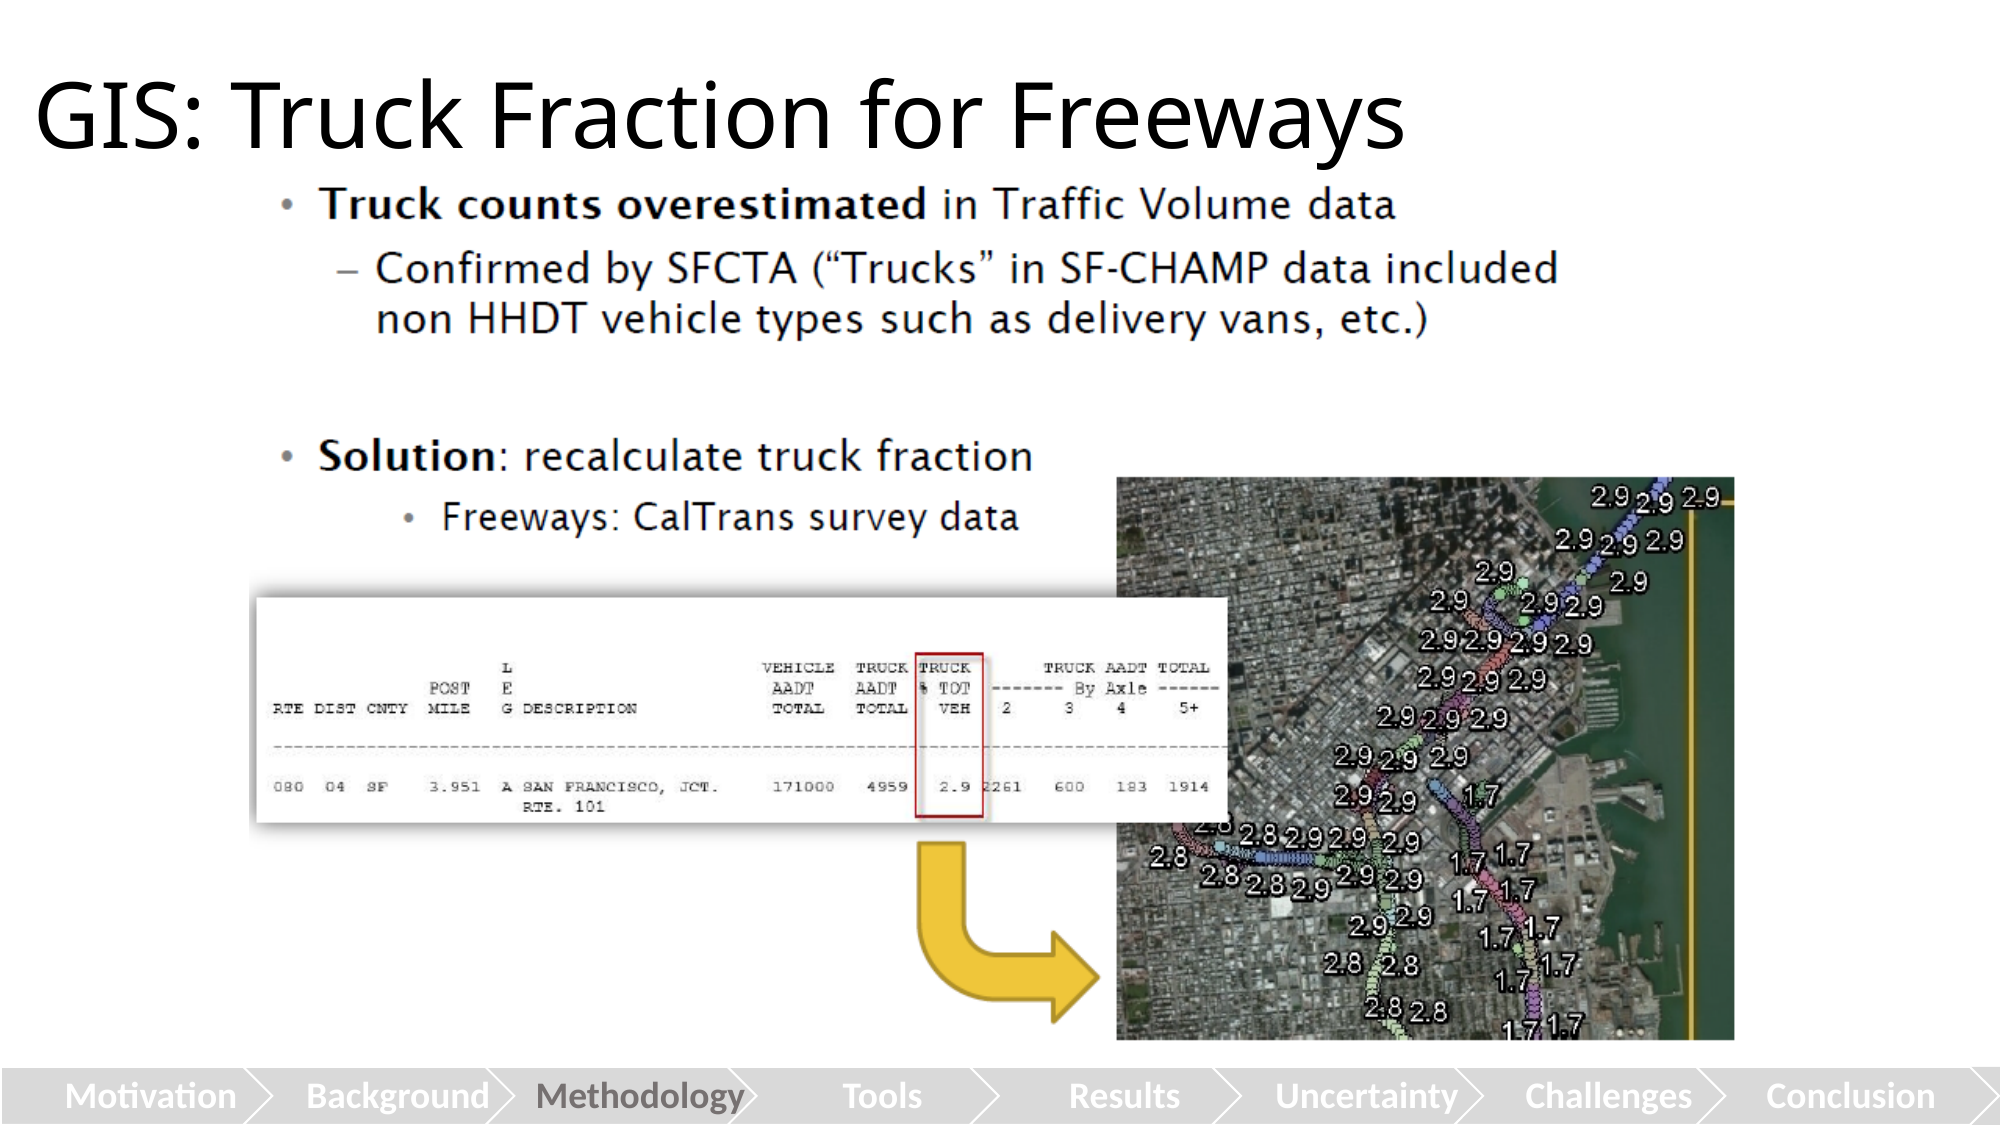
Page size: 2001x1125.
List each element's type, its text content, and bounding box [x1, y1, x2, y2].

title GIS: Truck Fraction for Freeways [18, 10, 1744, 228]
picture [249, 177, 1744, 1067]
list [0, 1066, 2000, 1125]
